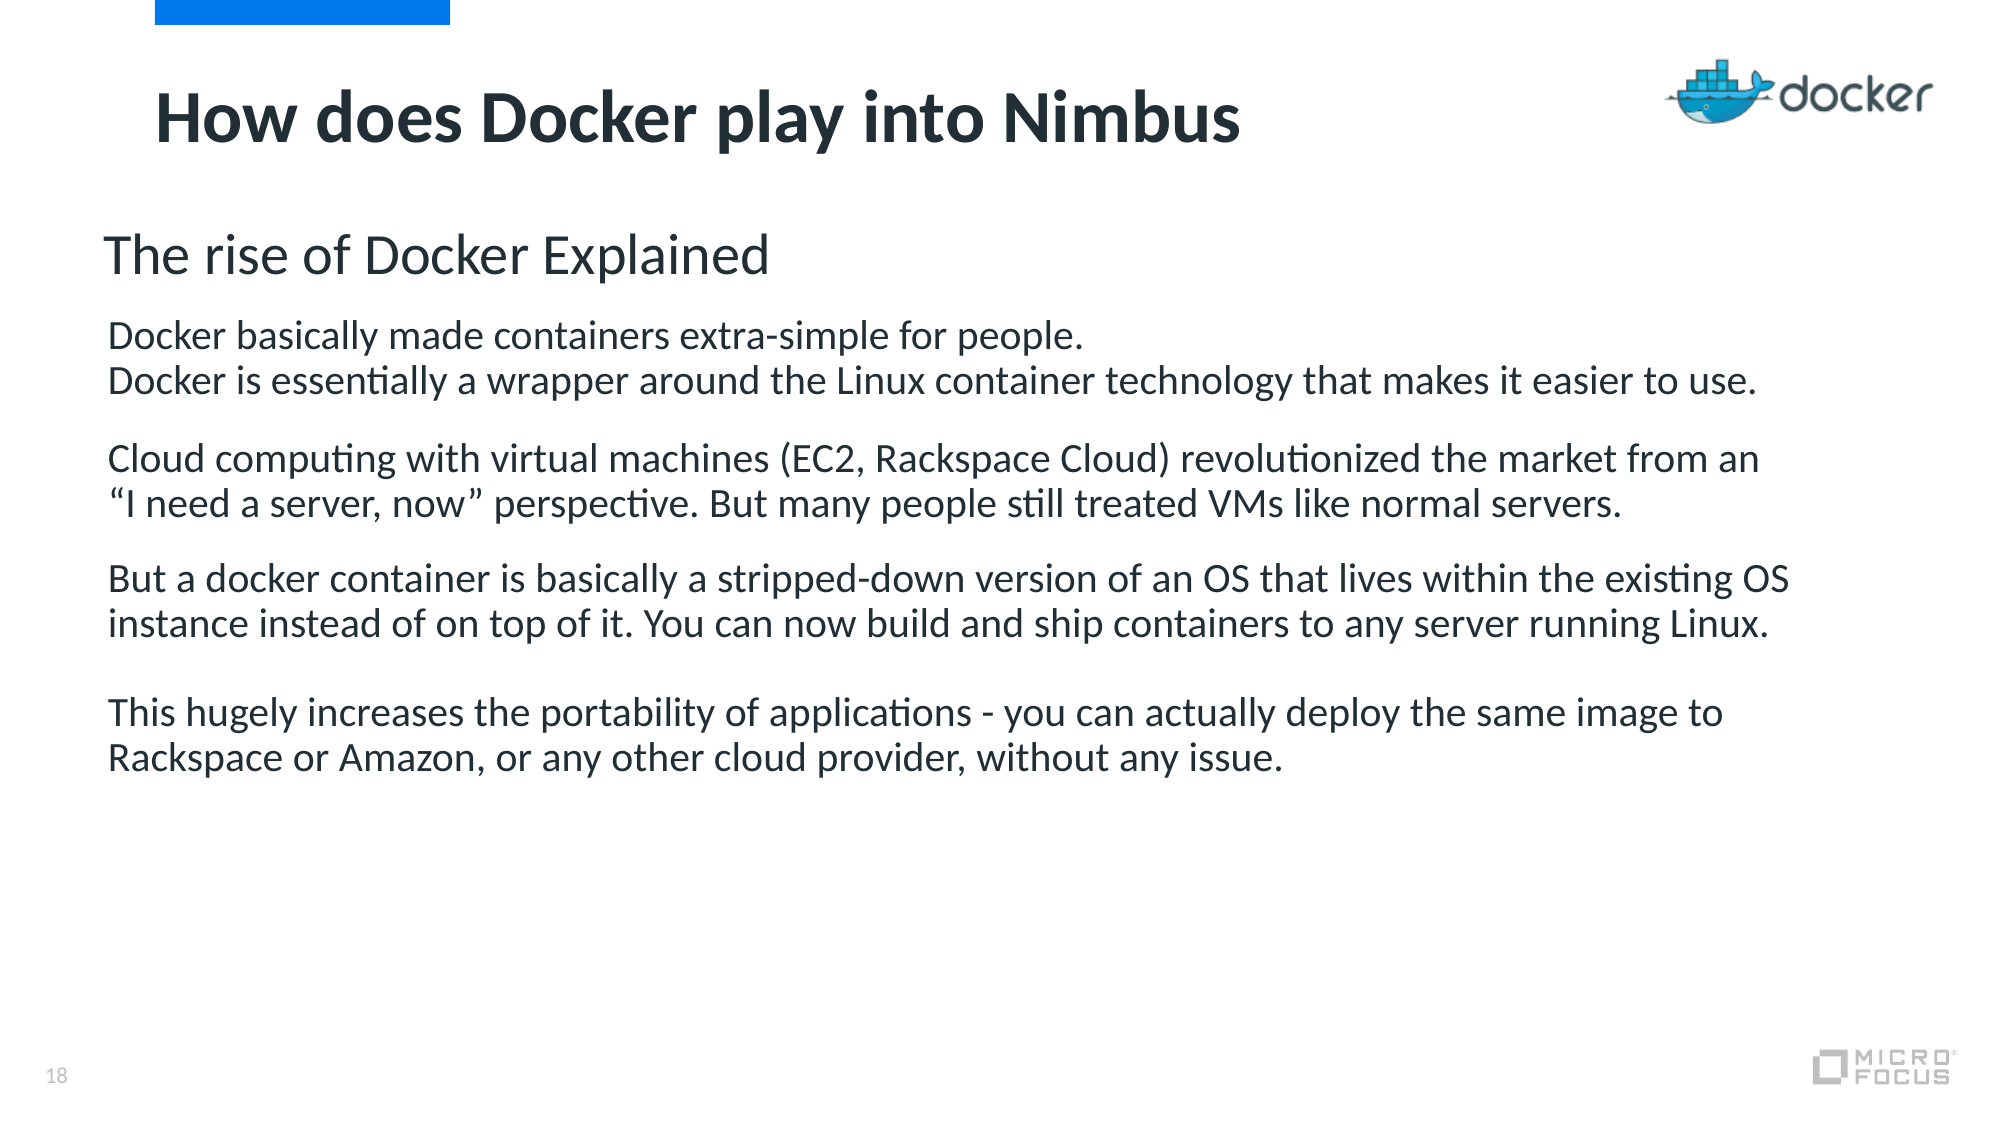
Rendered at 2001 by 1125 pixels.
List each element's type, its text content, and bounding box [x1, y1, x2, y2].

picture [1659, 49, 1942, 135]
list The rise of Docker Explained [103, 217, 854, 270]
slide_number 18 [30, 1051, 90, 1097]
title How does Docker play into Nimbus [155, 70, 1847, 179]
list Docker basically made containers extra-simple for people. Docker is essentially a wrapper around the Linux container technology that makes it easier to use. Cloud computing with virtual machines (EC2, Rackspace Cloud) revolutionized the market from an “I need a server, now” perspective. But many people still treated VMs like normal servers. But a docker container is basically a stripped-down version of an OS that lives within the existing OS instance instead of on top of it. You can now build and ship containers to any server running Linux. This hugely increases the portability of applications - you can actually deploy the same image to Rackspace or Amazon, or any other cloud provider, without any issue. [107, 313, 1885, 991]
